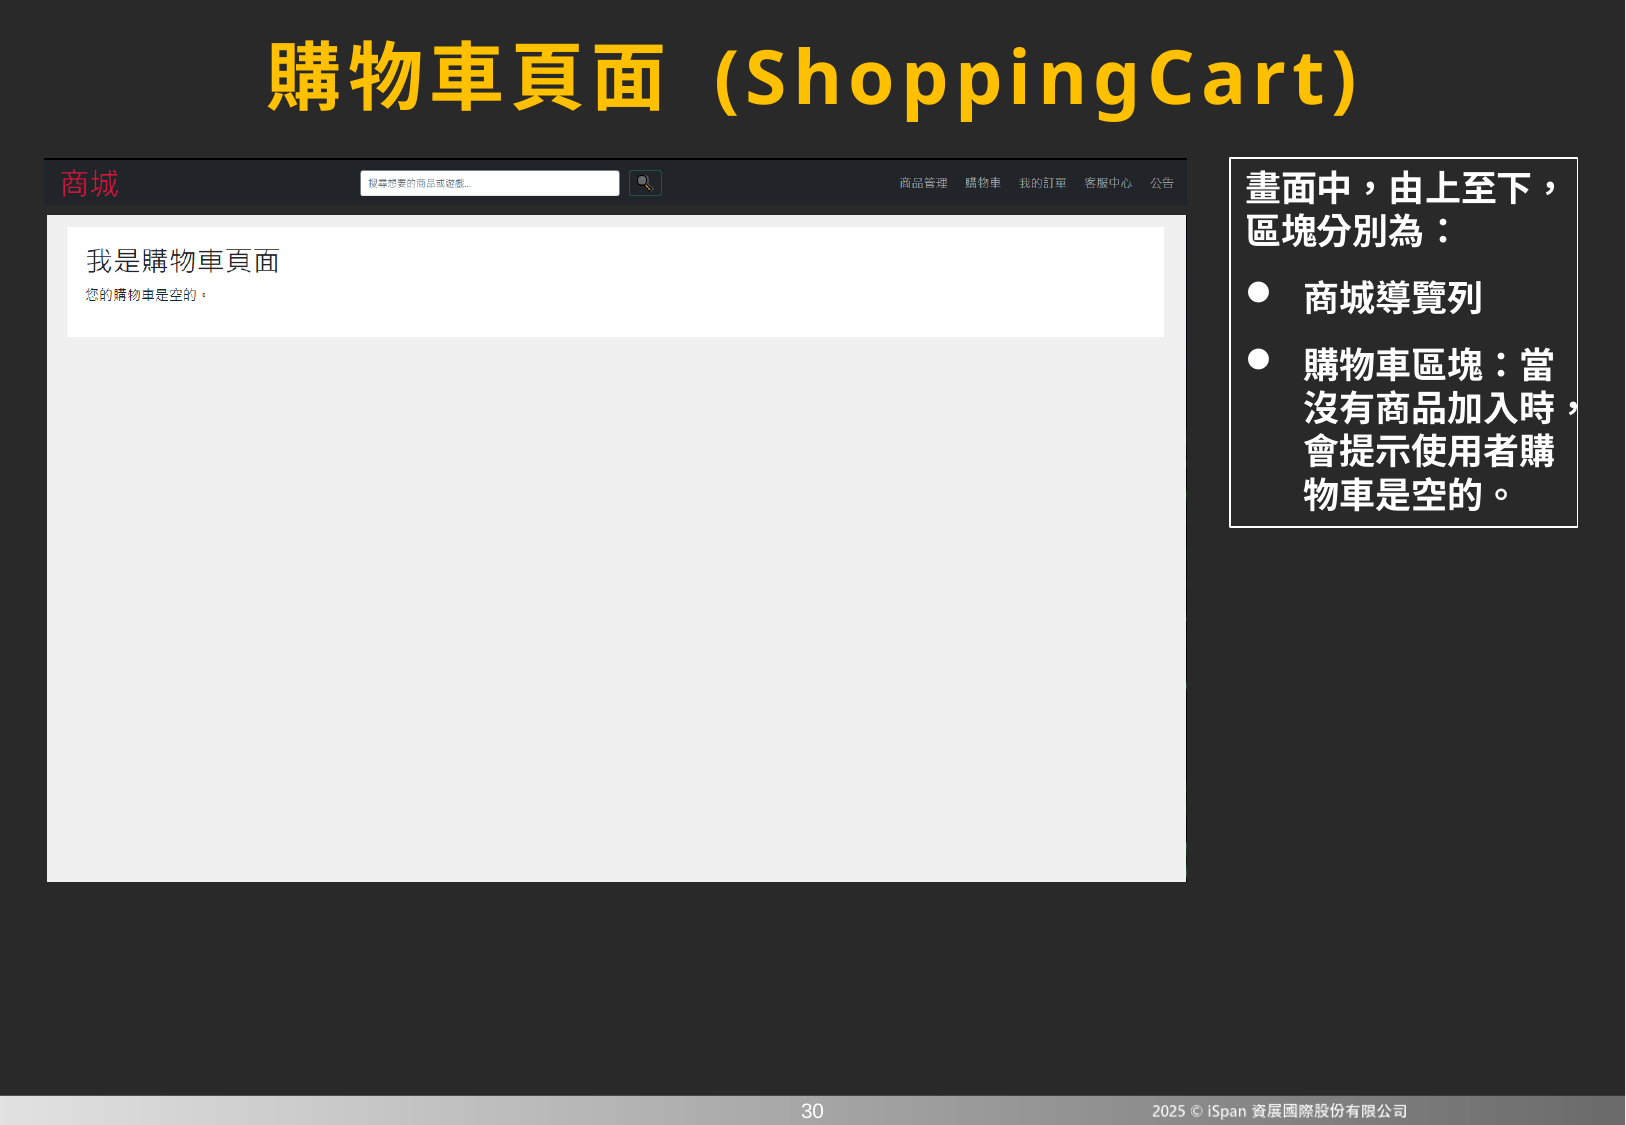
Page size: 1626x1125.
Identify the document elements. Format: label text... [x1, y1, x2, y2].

text_box 畫面中，由上至下，區塊分別為： 商城導覽列 購物車區塊：當沒有商品加入時，會提示使用者購物車是空的。 [1230, 158, 1578, 527]
picture [0, 0, 1626, 1125]
title 購物車頁面 (ShoppingCart) [103, 12, 1522, 138]
